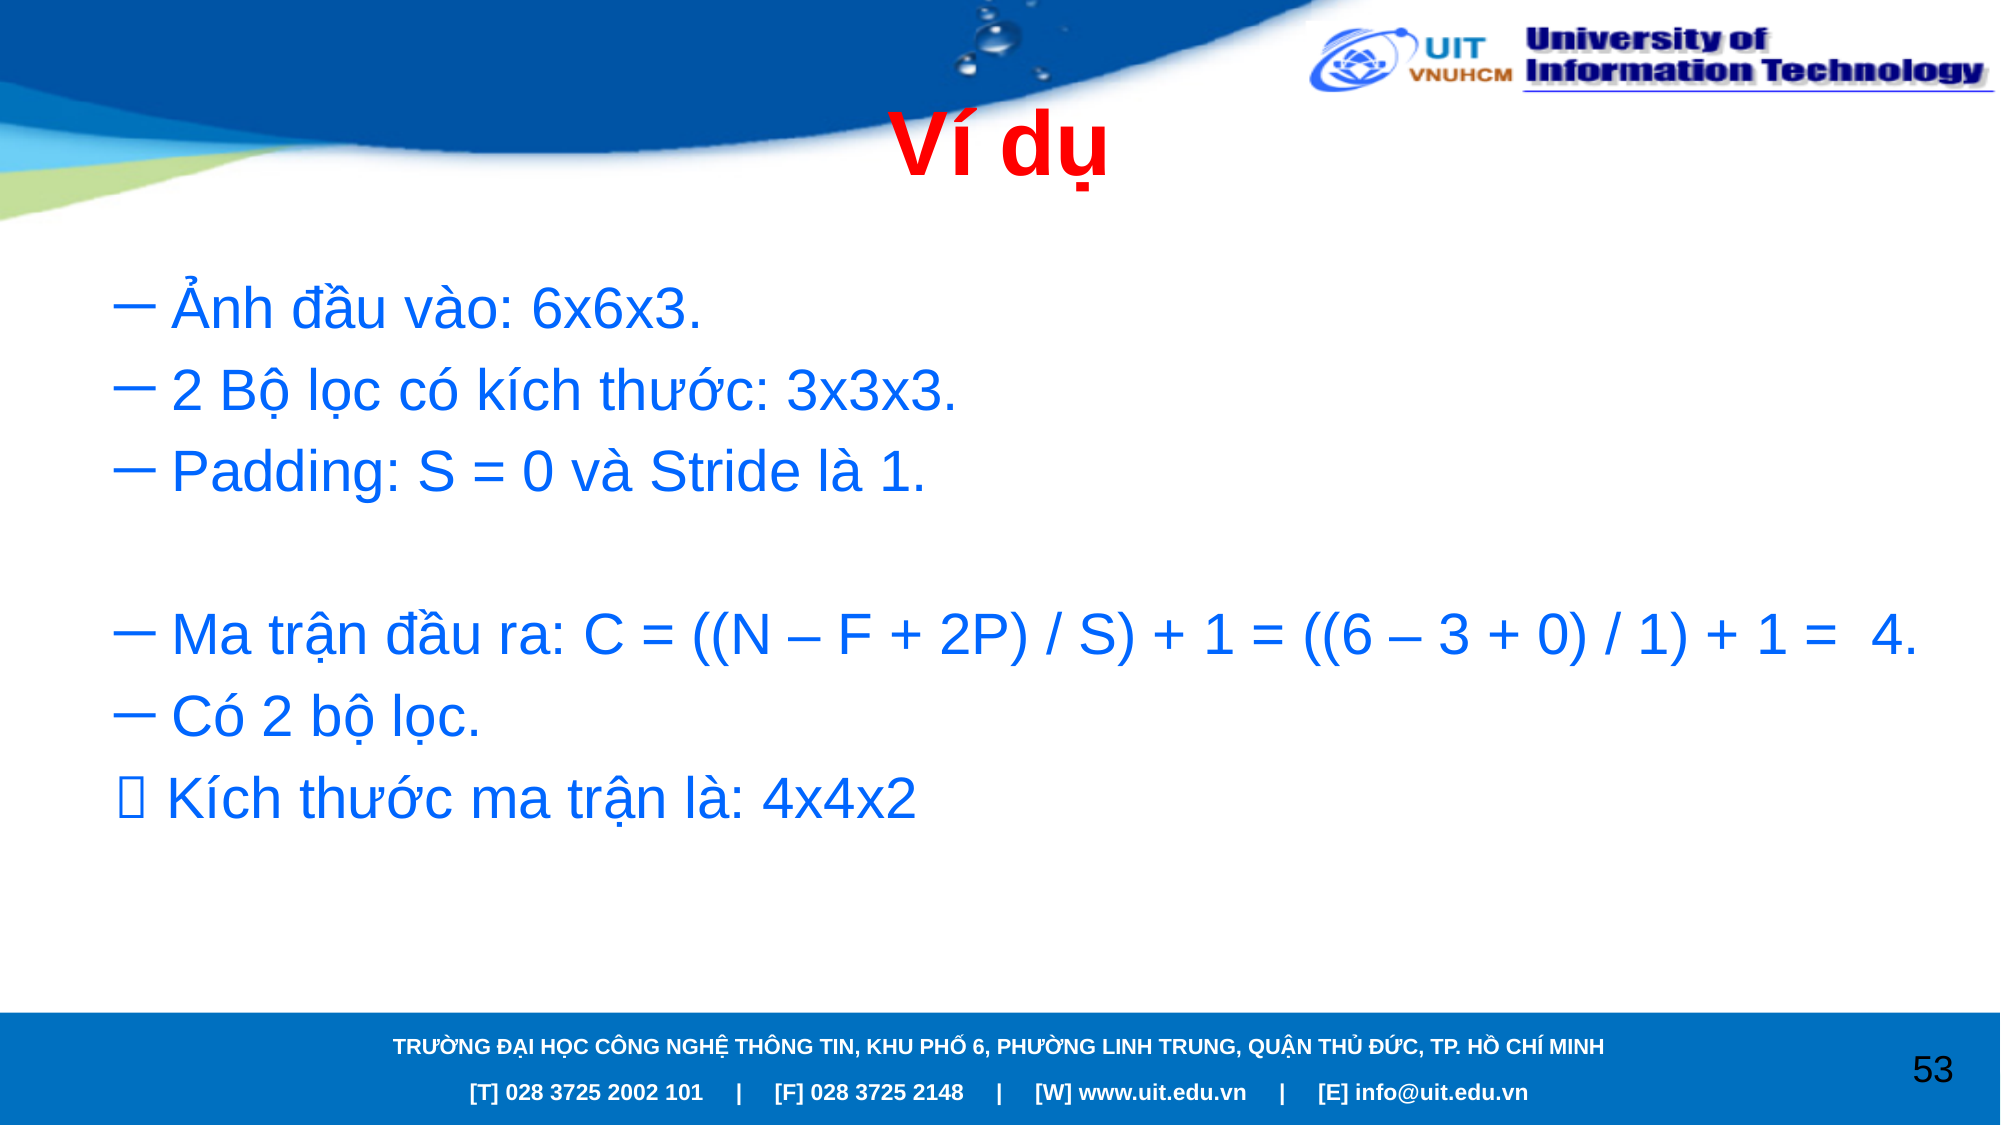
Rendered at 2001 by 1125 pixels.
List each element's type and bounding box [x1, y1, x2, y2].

title [99, 45, 1900, 233]
list [99, 262, 1950, 1005]
picture [0, 0, 2001, 1125]
